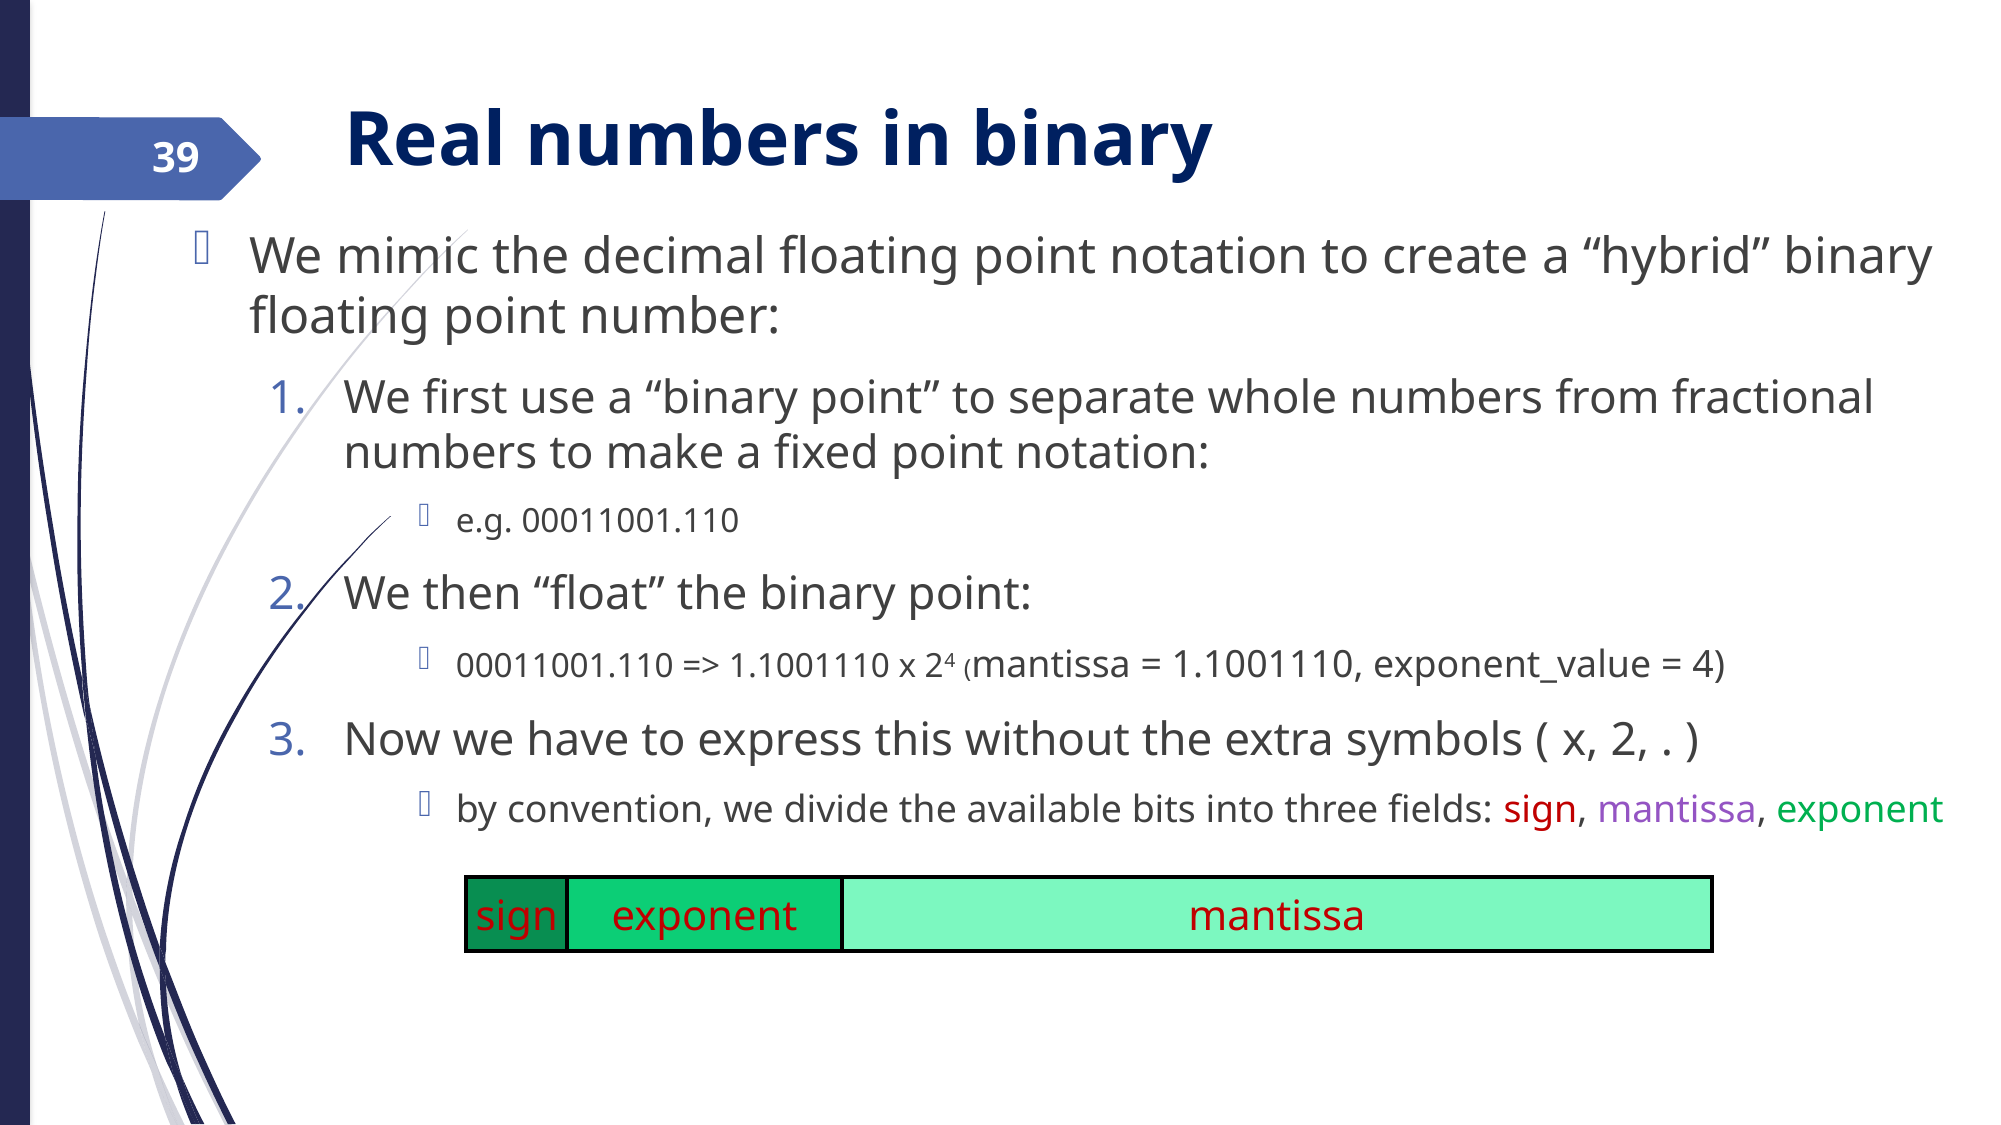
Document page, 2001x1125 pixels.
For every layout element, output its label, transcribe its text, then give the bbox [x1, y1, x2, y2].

list We mimic the decimal floating point notation to create a “hybrid” binary floating point number: We first use a “binary point” to separate whole numbers from fractional numbers to make a fixed point notation: e.g. 00011001.110 We then “float” the binary point: 00011001.110 => 1.1001110 x 24 (mantissa = 1.1001110, exponent_value = 4) Now we have to express this without the extra symbols ( x, 2, . ) by convention, we divide the available bits into three fields: sign, mantissa, exponent [178, 215, 2000, 1125]
slide_number 39 [87, 129, 216, 190]
table_header sign [468, 879, 565, 949]
text_box Real numbers in binary [329, 83, 1249, 188]
table_header mantissa [844, 879, 1710, 949]
table_header exponent [569, 879, 840, 949]
